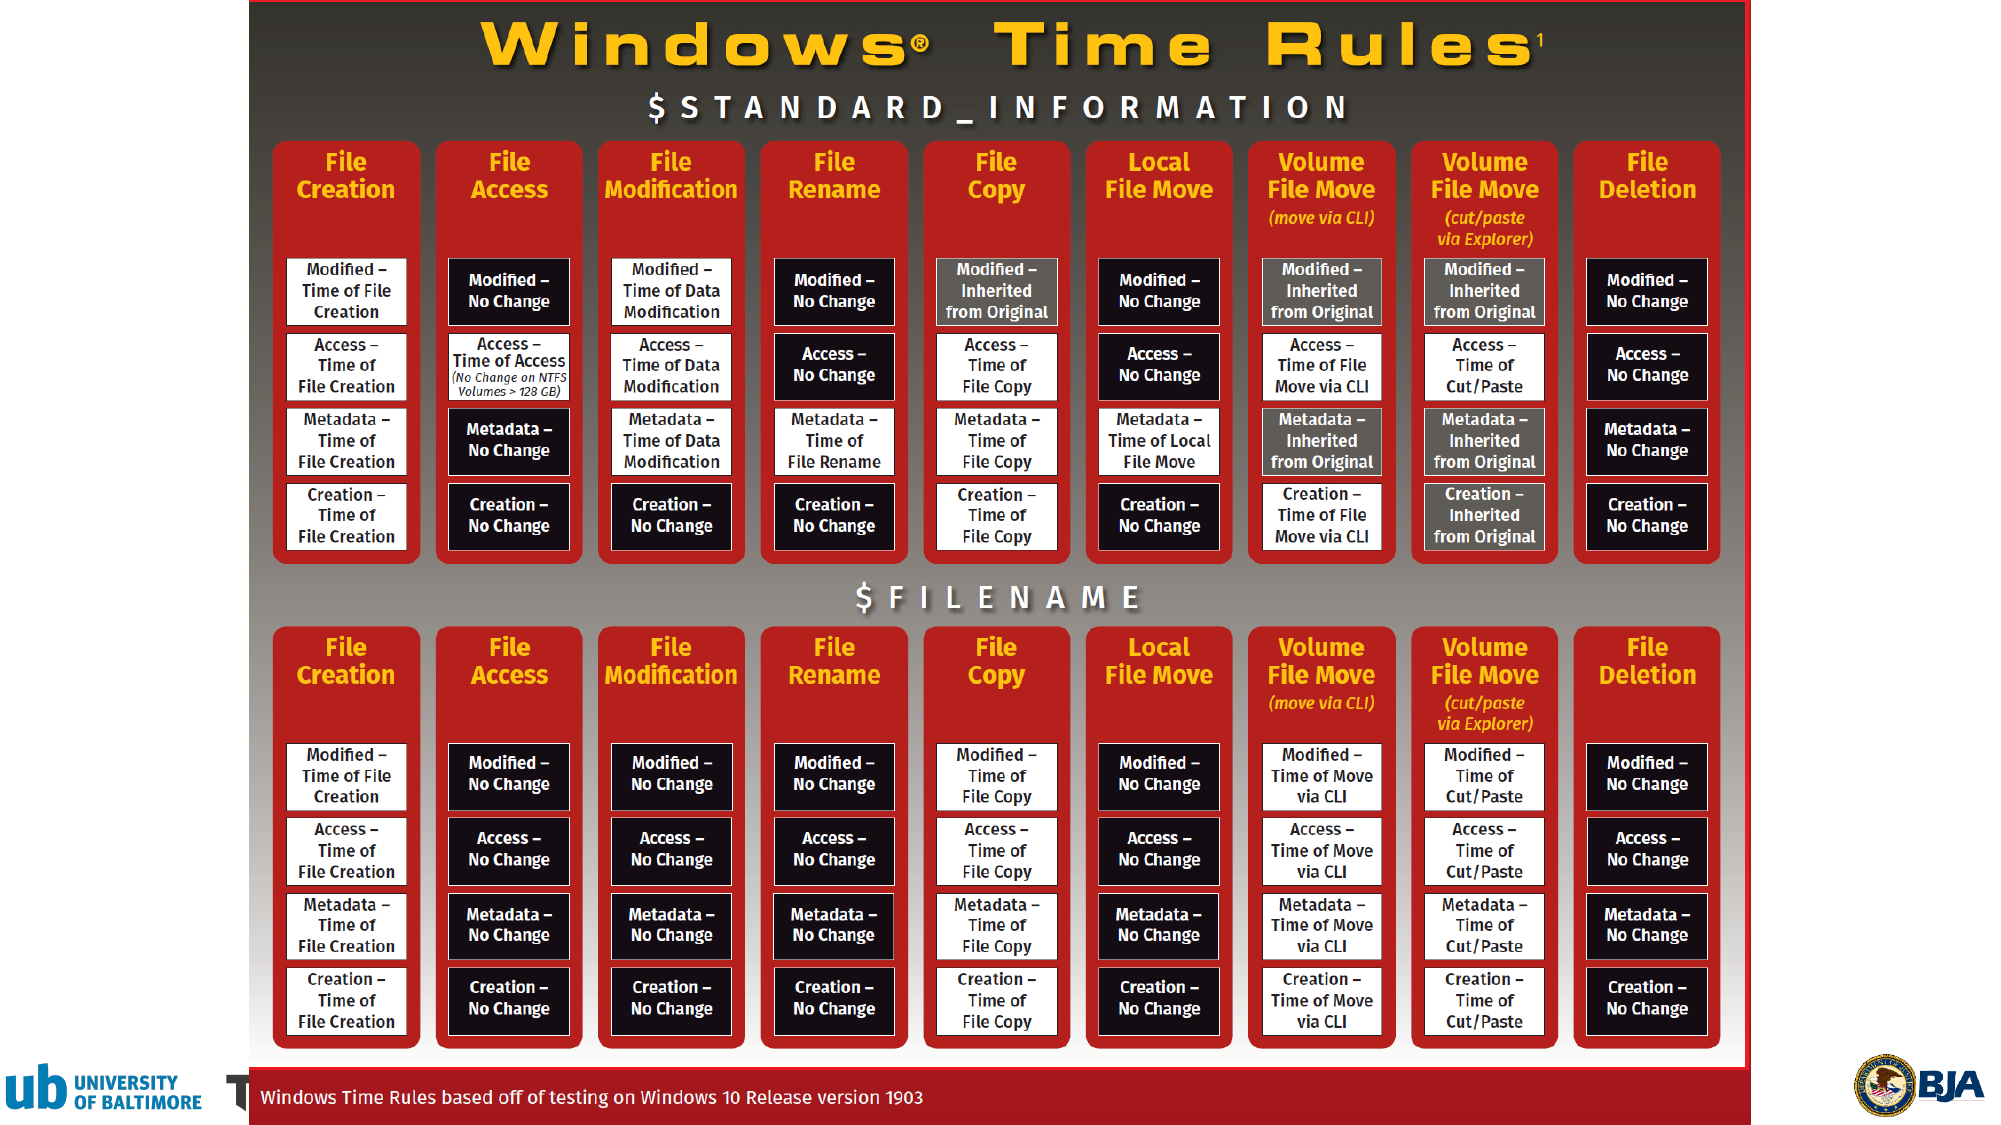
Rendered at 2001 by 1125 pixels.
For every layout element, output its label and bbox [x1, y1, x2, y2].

picture [0, 0, 1751, 1125]
picture [1854, 1054, 1986, 1117]
